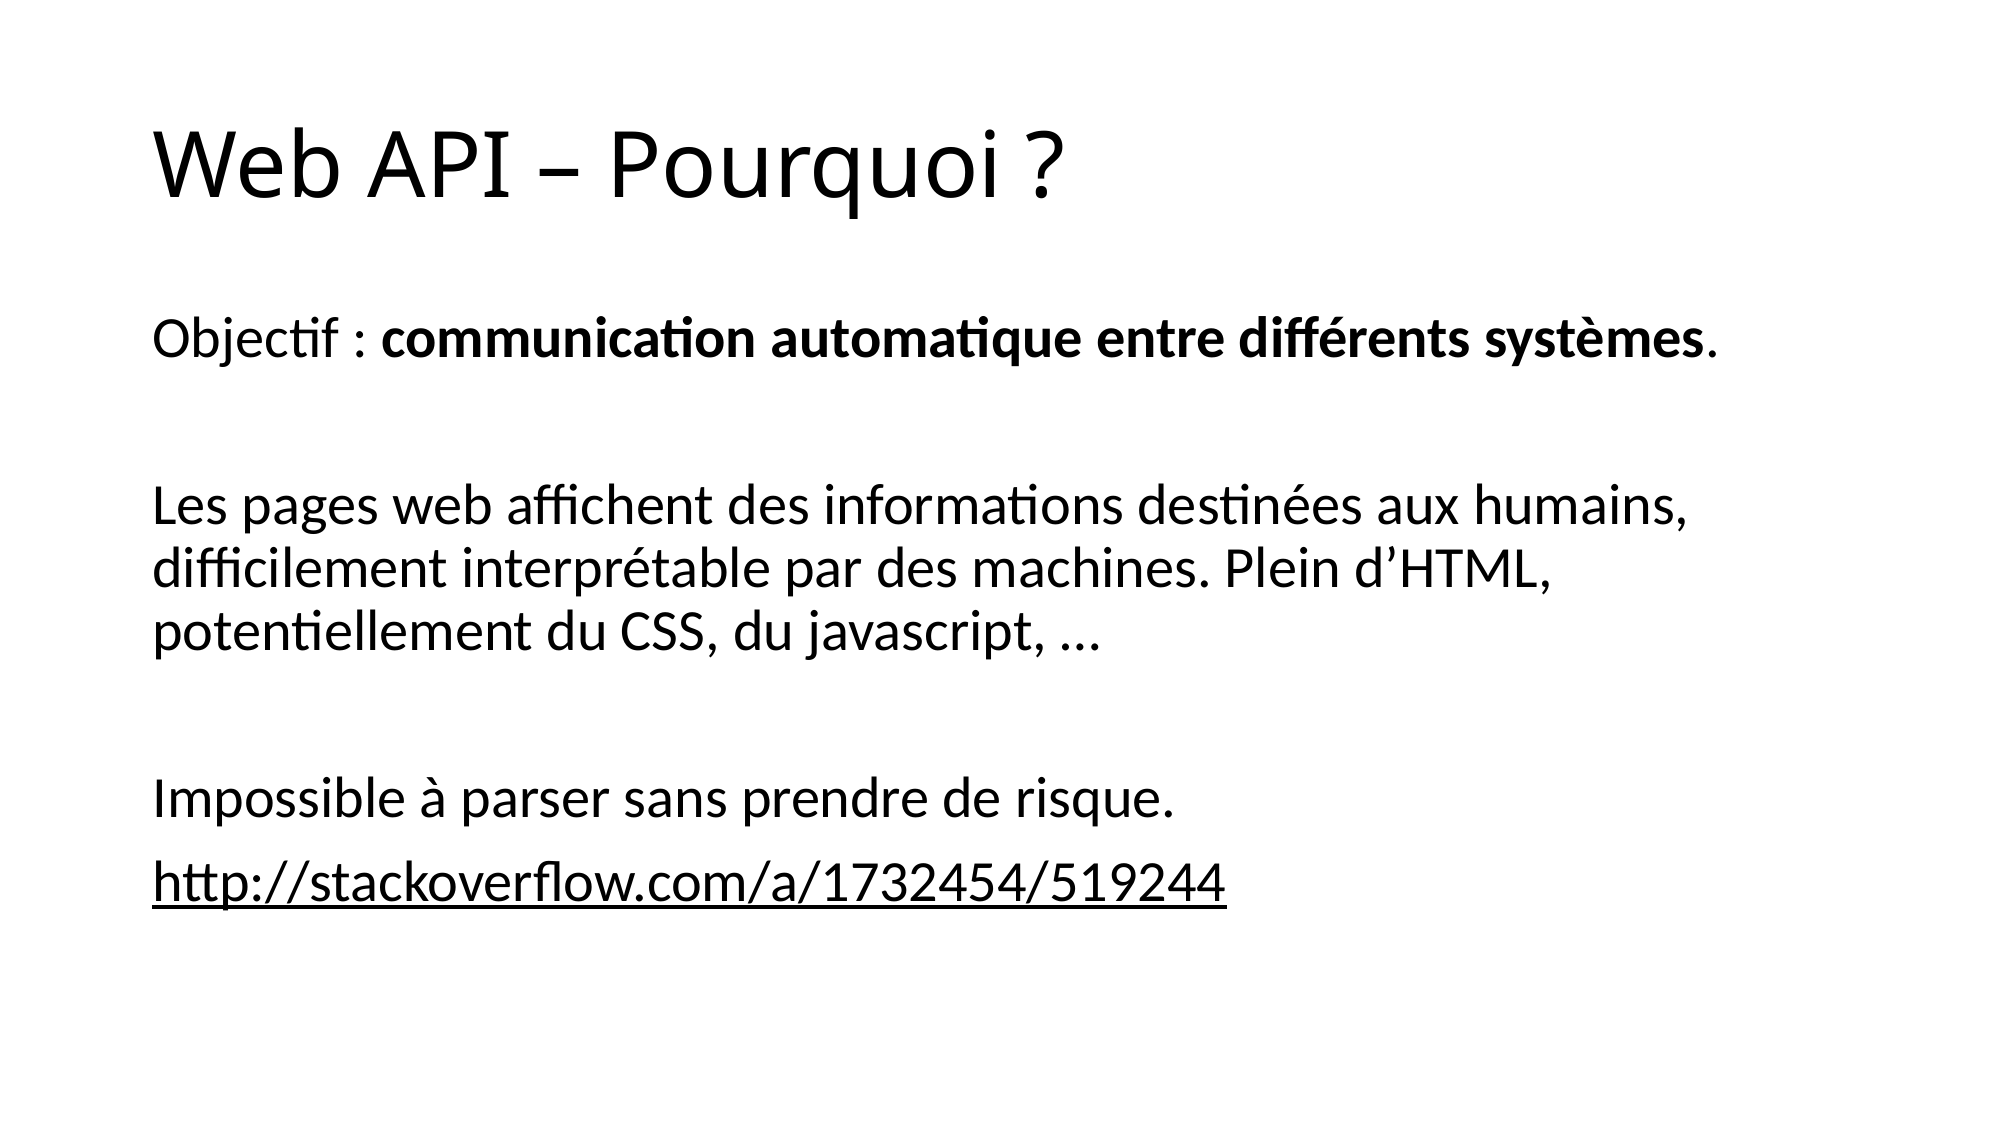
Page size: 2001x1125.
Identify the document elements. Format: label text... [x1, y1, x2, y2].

list Objectif : communication automatique entre différents systèmes. Les pages web affichent des informations destinées aux humains, difficilement interprétable par des machines. Plein d’HTML, potentiellement du CSS, du javascript, … Impossible à parser sans prendre de risque. http://stackoverflow.com/a/1732454/519244 [137, 299, 1863, 1014]
text_box Web API – Pourquoi ? [137, 59, 1863, 277]
